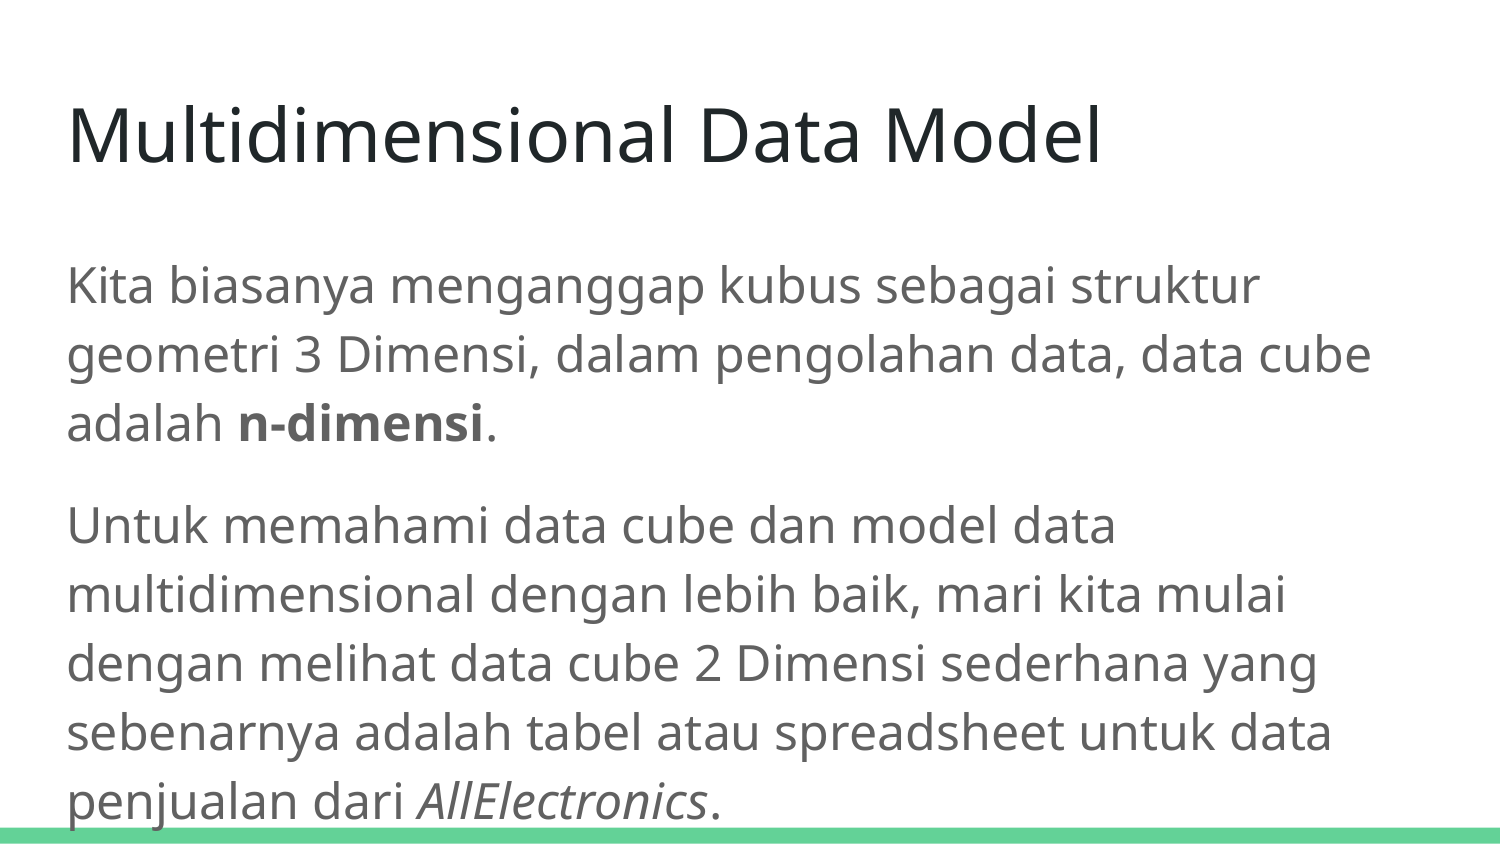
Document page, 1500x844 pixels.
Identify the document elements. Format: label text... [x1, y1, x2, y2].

list Kita biasanya menganggap kubus sebagai struktur geometri 3 Dimensi, dalam pengolahan data, data cube adalah n-dimensi. Untuk memahami data cube dan model data multidimensional dengan lebih baik, mari kita mulai dengan melihat data cube 2 Dimensi sederhana yang sebenarnya adalah tabel atau spreadsheet untuk data penjualan dari AllElectronics. [51, 229, 1449, 750]
title Multidimensional Data Model [51, 72, 1449, 167]
